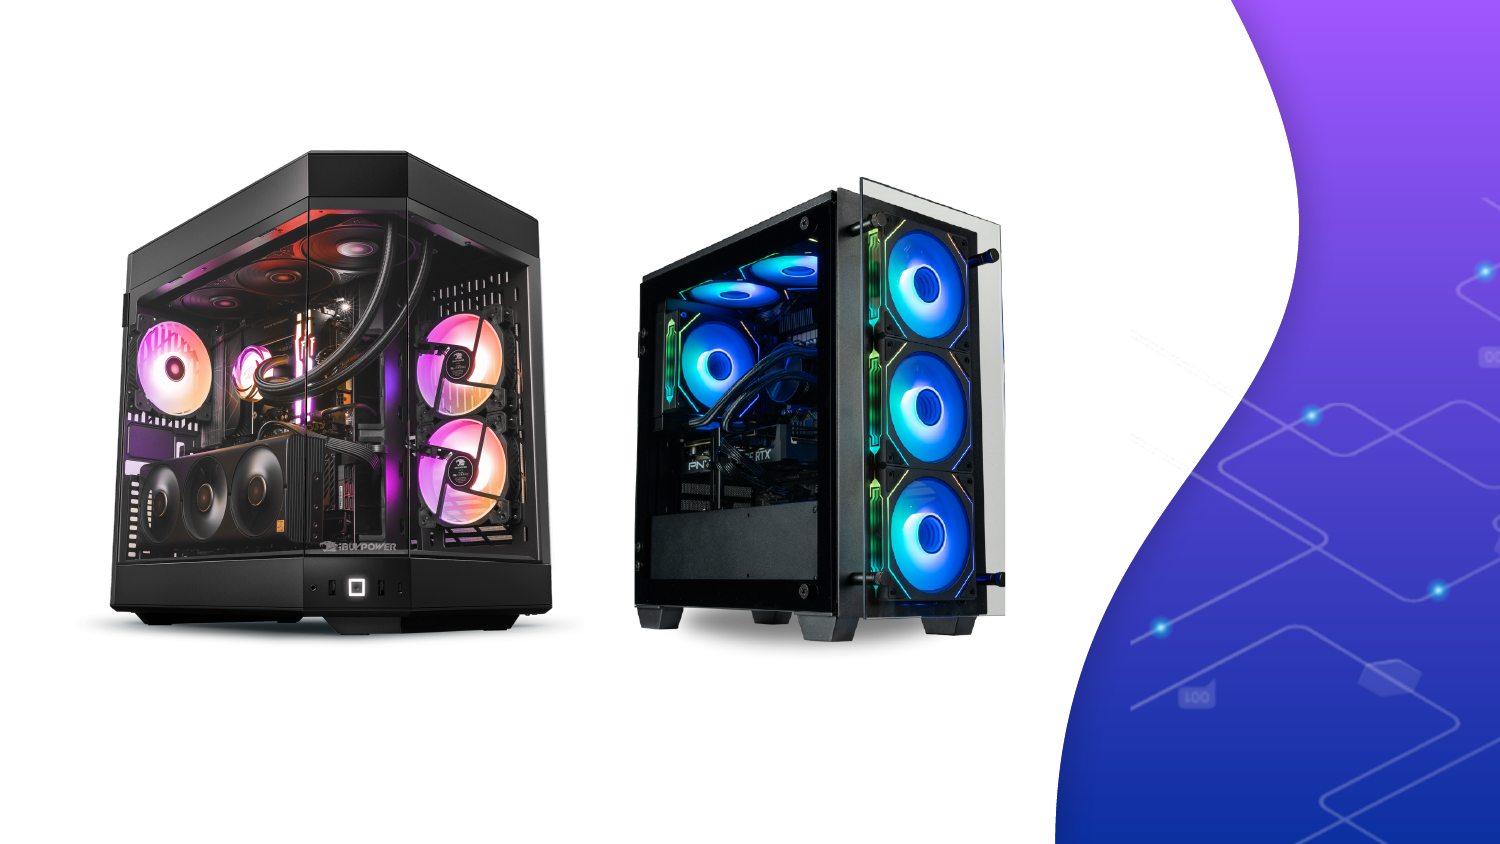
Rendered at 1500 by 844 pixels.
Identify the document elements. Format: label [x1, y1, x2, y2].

picture [69, 133, 587, 651]
picture [620, 163, 1019, 681]
picture [1132, 198, 1500, 844]
